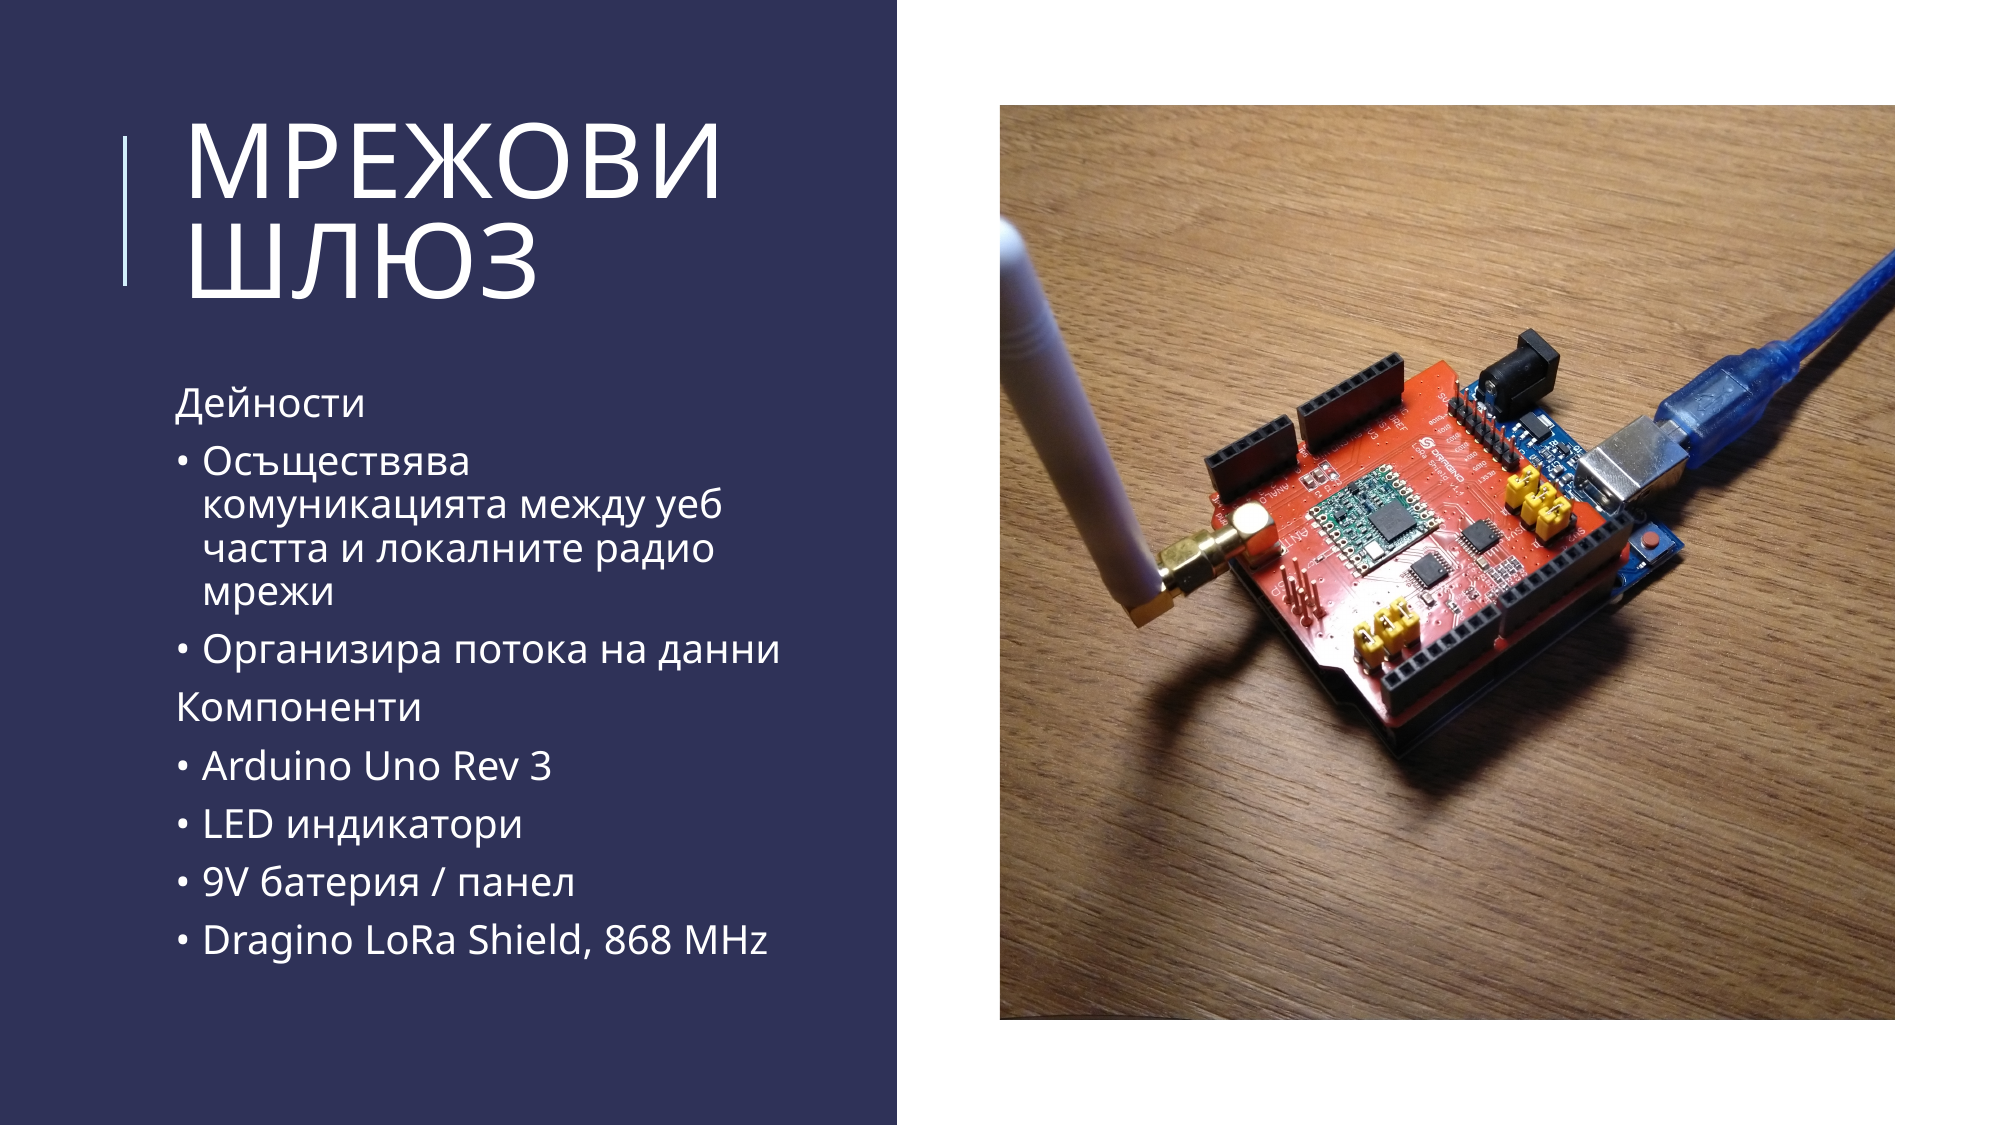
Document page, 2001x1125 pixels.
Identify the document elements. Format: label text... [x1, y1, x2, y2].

list Дейности Осъществява комуникацията между уеб частта и локалните радио мрежи Организира потока на данни Компоненти Arduino Uno Rev 3 LED индикатори 9V батерия / панел Dragino LoRa Shield, 868 MHz [168, 375, 790, 1020]
text_box [0, 0, 898, 1125]
title Мрежови шлюз [168, 96, 788, 342]
picture [999, 104, 1896, 1021]
